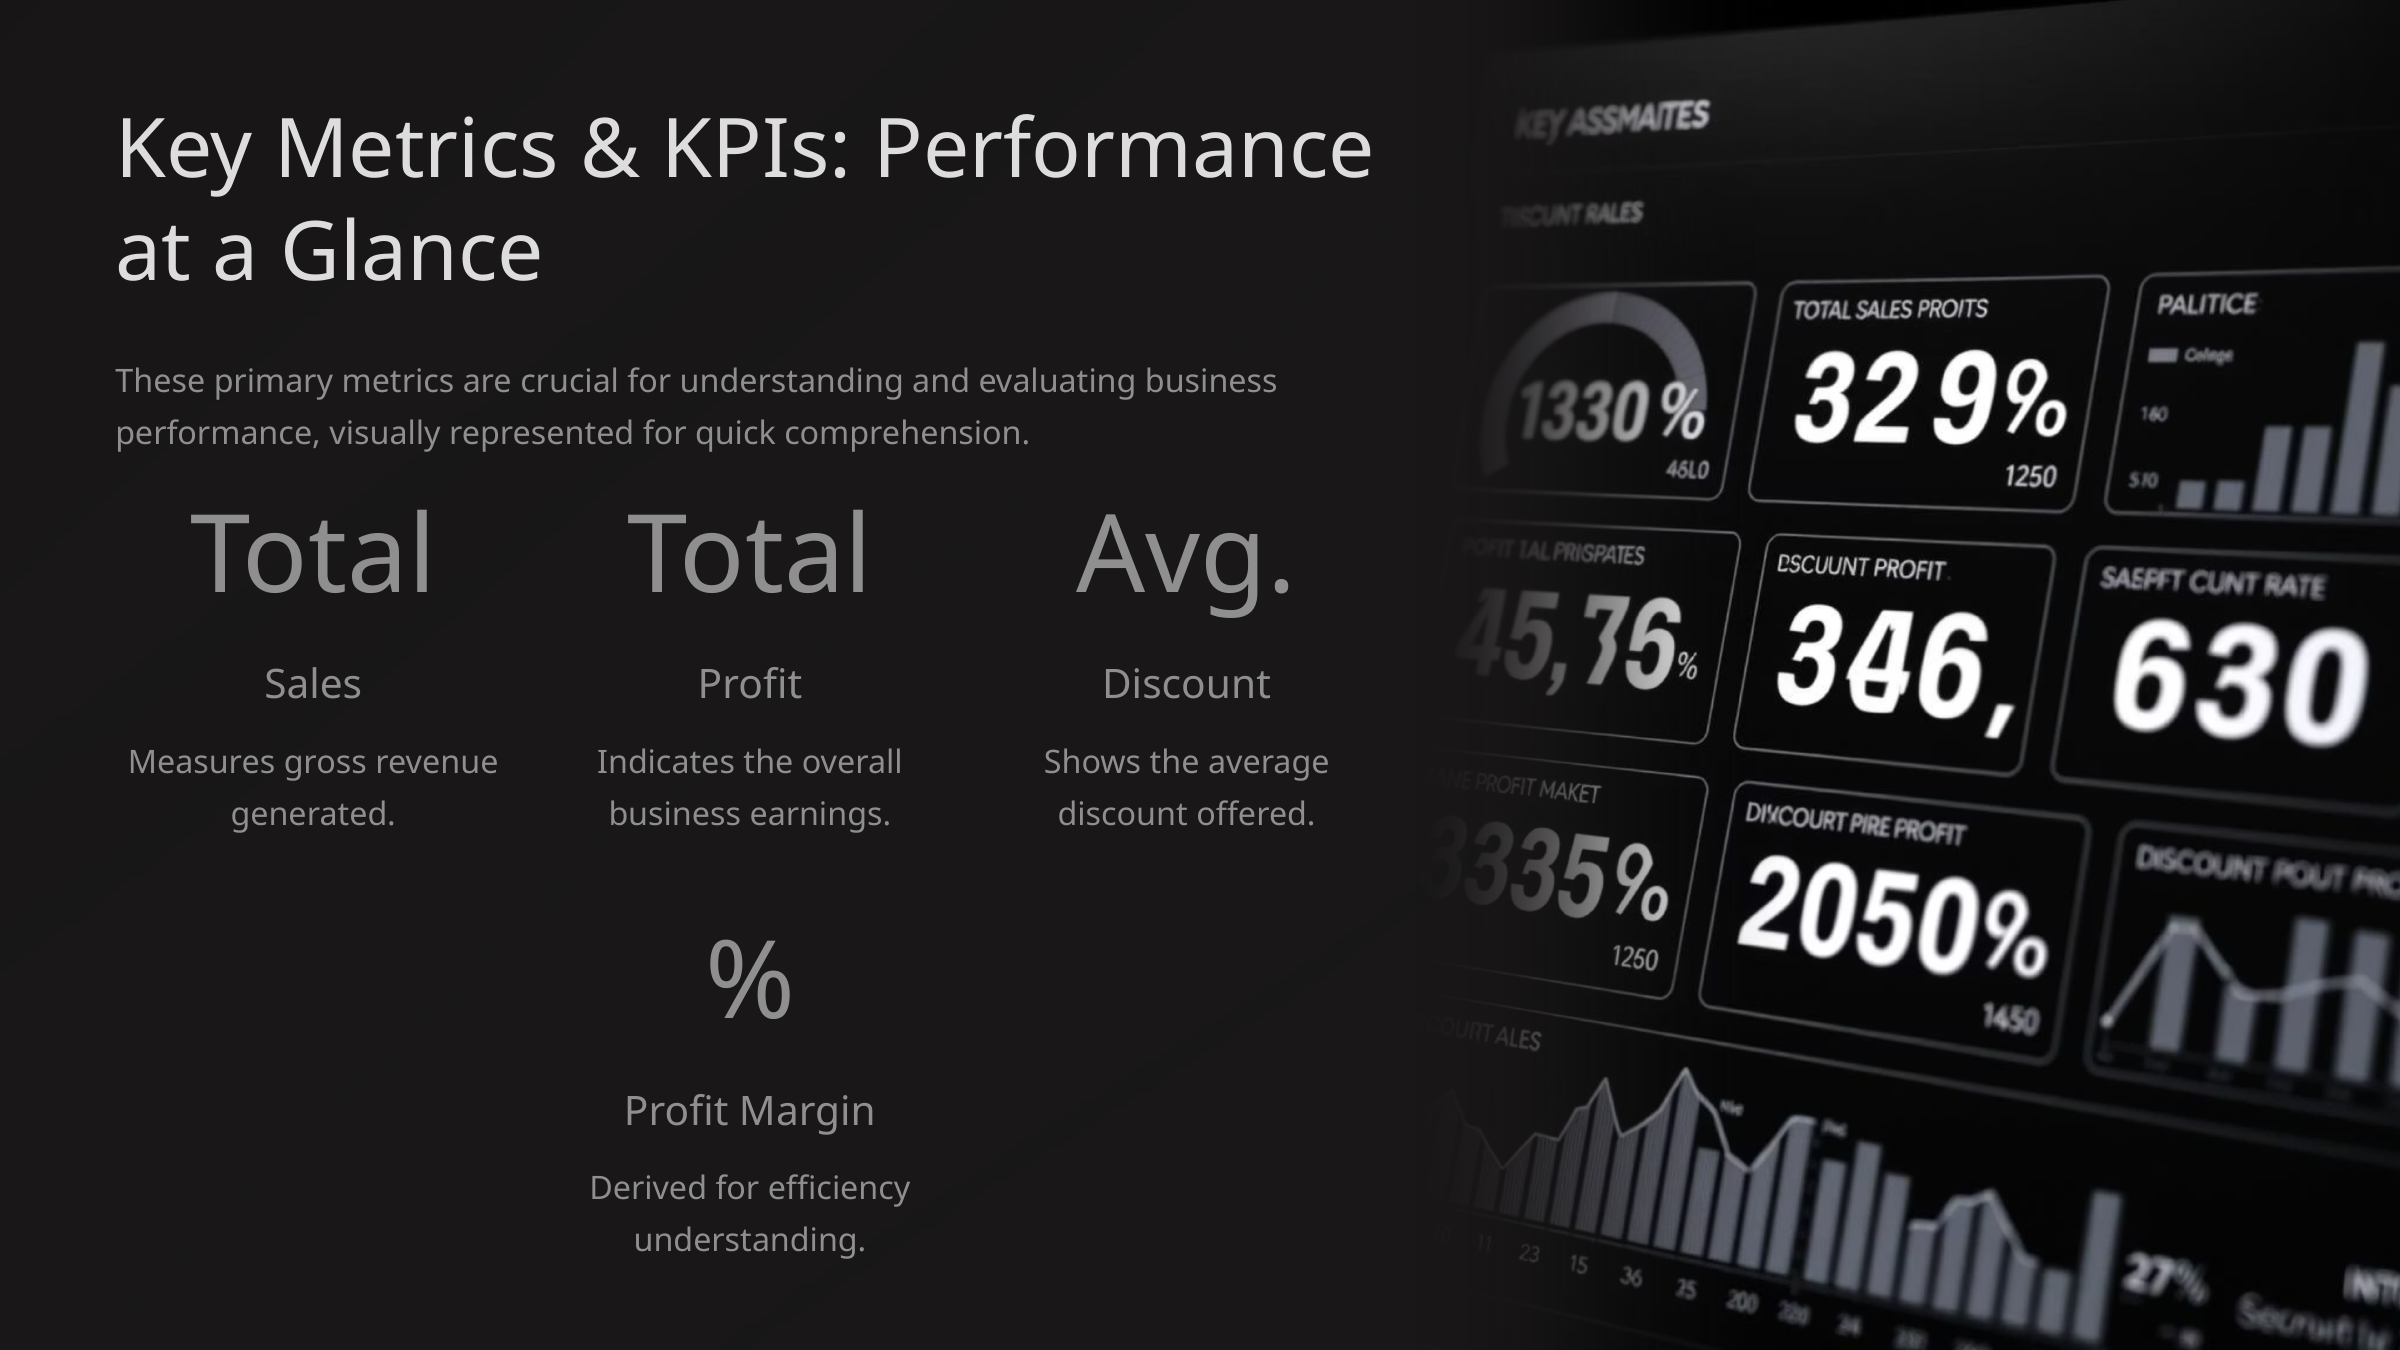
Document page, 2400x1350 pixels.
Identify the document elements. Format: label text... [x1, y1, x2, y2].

text_box Sales [115, 655, 511, 708]
text_box Shows the average discount offered. [988, 727, 1385, 833]
text_box Total [115, 505, 511, 615]
text_box Profit [552, 655, 948, 708]
text_box These primary metrics are crucial for understanding and evaluating business performance, visually represented for quick comprehension. [115, 346, 1385, 453]
text_box Indicates the overall business earnings. [552, 727, 948, 833]
text_box Total [552, 505, 948, 615]
text_box Derived for efficiency understanding. [552, 1153, 948, 1260]
text_box Avg. [988, 505, 1385, 615]
picture [1409, 0, 2400, 1350]
text_box Profit Margin [552, 1082, 948, 1134]
text_box Measures gross revenue generated. [115, 727, 511, 833]
text_box % [552, 931, 948, 1041]
text_box Key Metrics & KPIs: Performance at a Glance [115, 90, 1385, 297]
text_box Discount [988, 655, 1385, 708]
